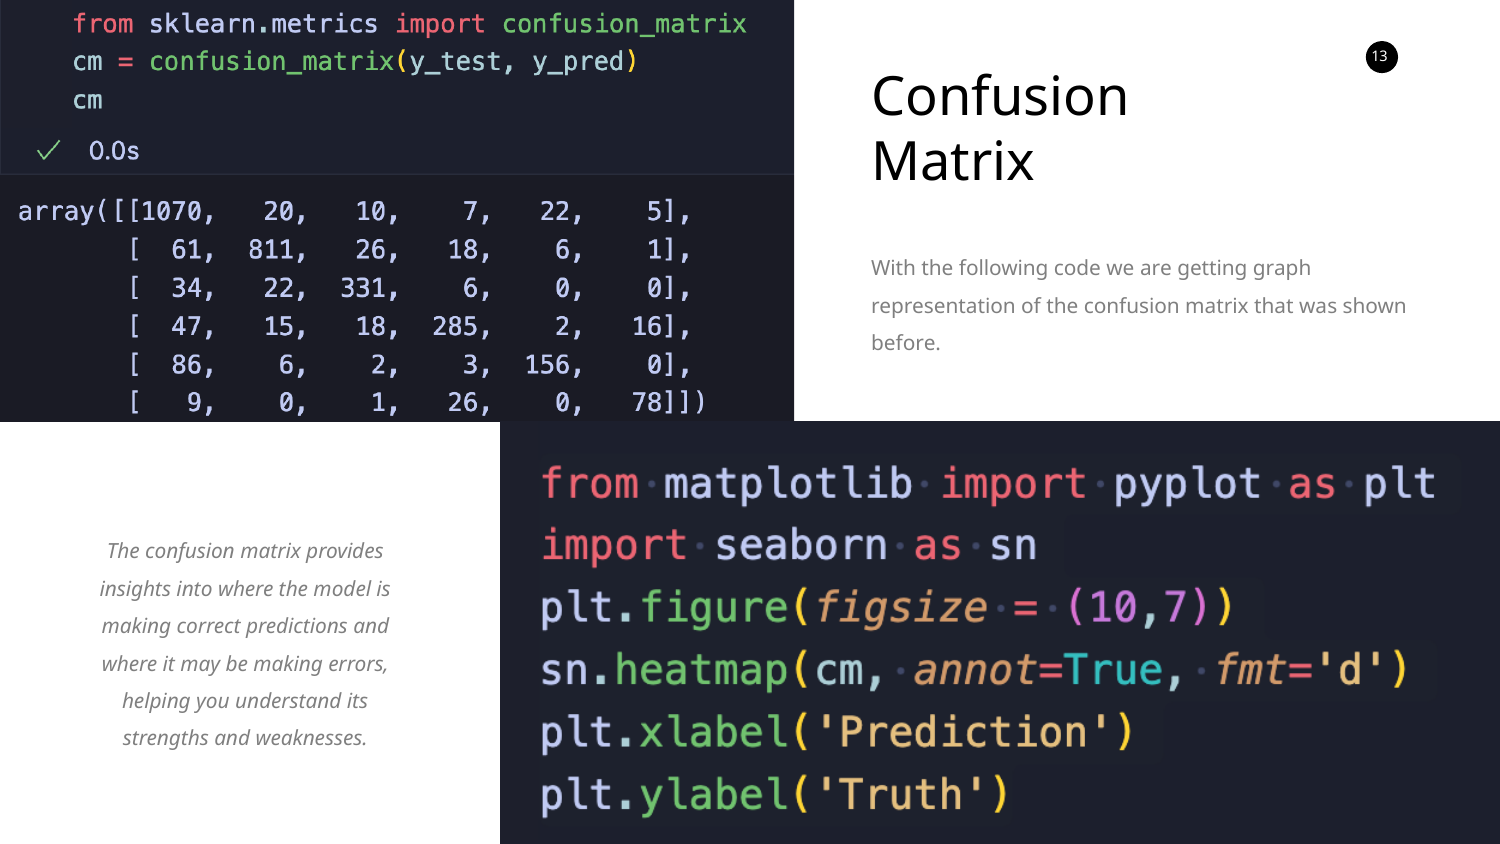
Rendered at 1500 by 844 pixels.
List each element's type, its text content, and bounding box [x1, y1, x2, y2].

text_box The confusion matrix provides insights into where the model is making correct predictions and where it may be making errors, helping you understand its strengths and weaknesses. [74, 522, 417, 753]
text_box Confusion Matrix [865, 58, 1249, 190]
picture [0, 0, 1500, 844]
text_box With the following code we are getting graph representation of the confusion matrix that was shown before. [865, 239, 1414, 358]
